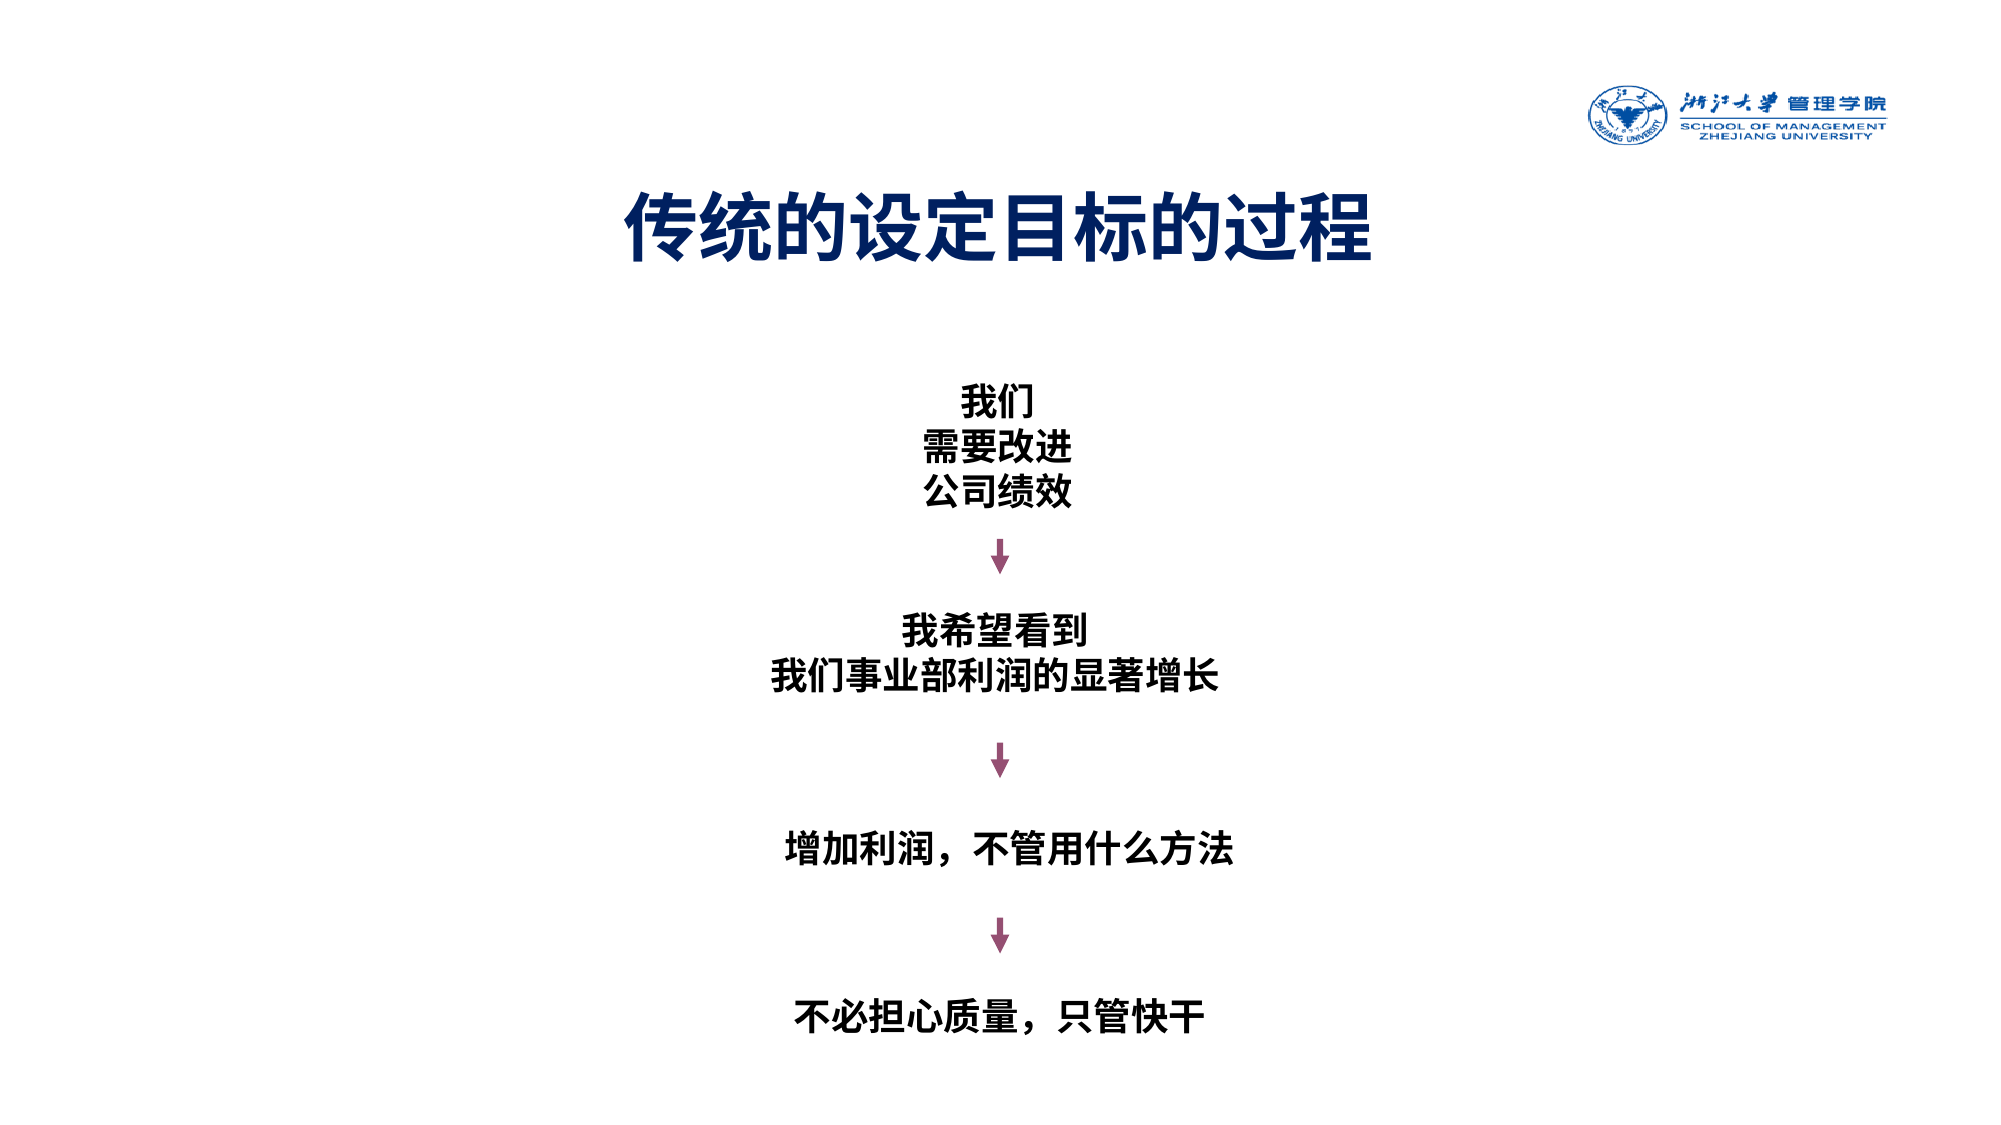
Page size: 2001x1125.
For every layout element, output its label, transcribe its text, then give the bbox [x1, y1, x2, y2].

text_box 传统的设定目标的过程 [282, 173, 1715, 278]
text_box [251, 334, 1749, 1090]
picture [1559, 71, 1918, 159]
